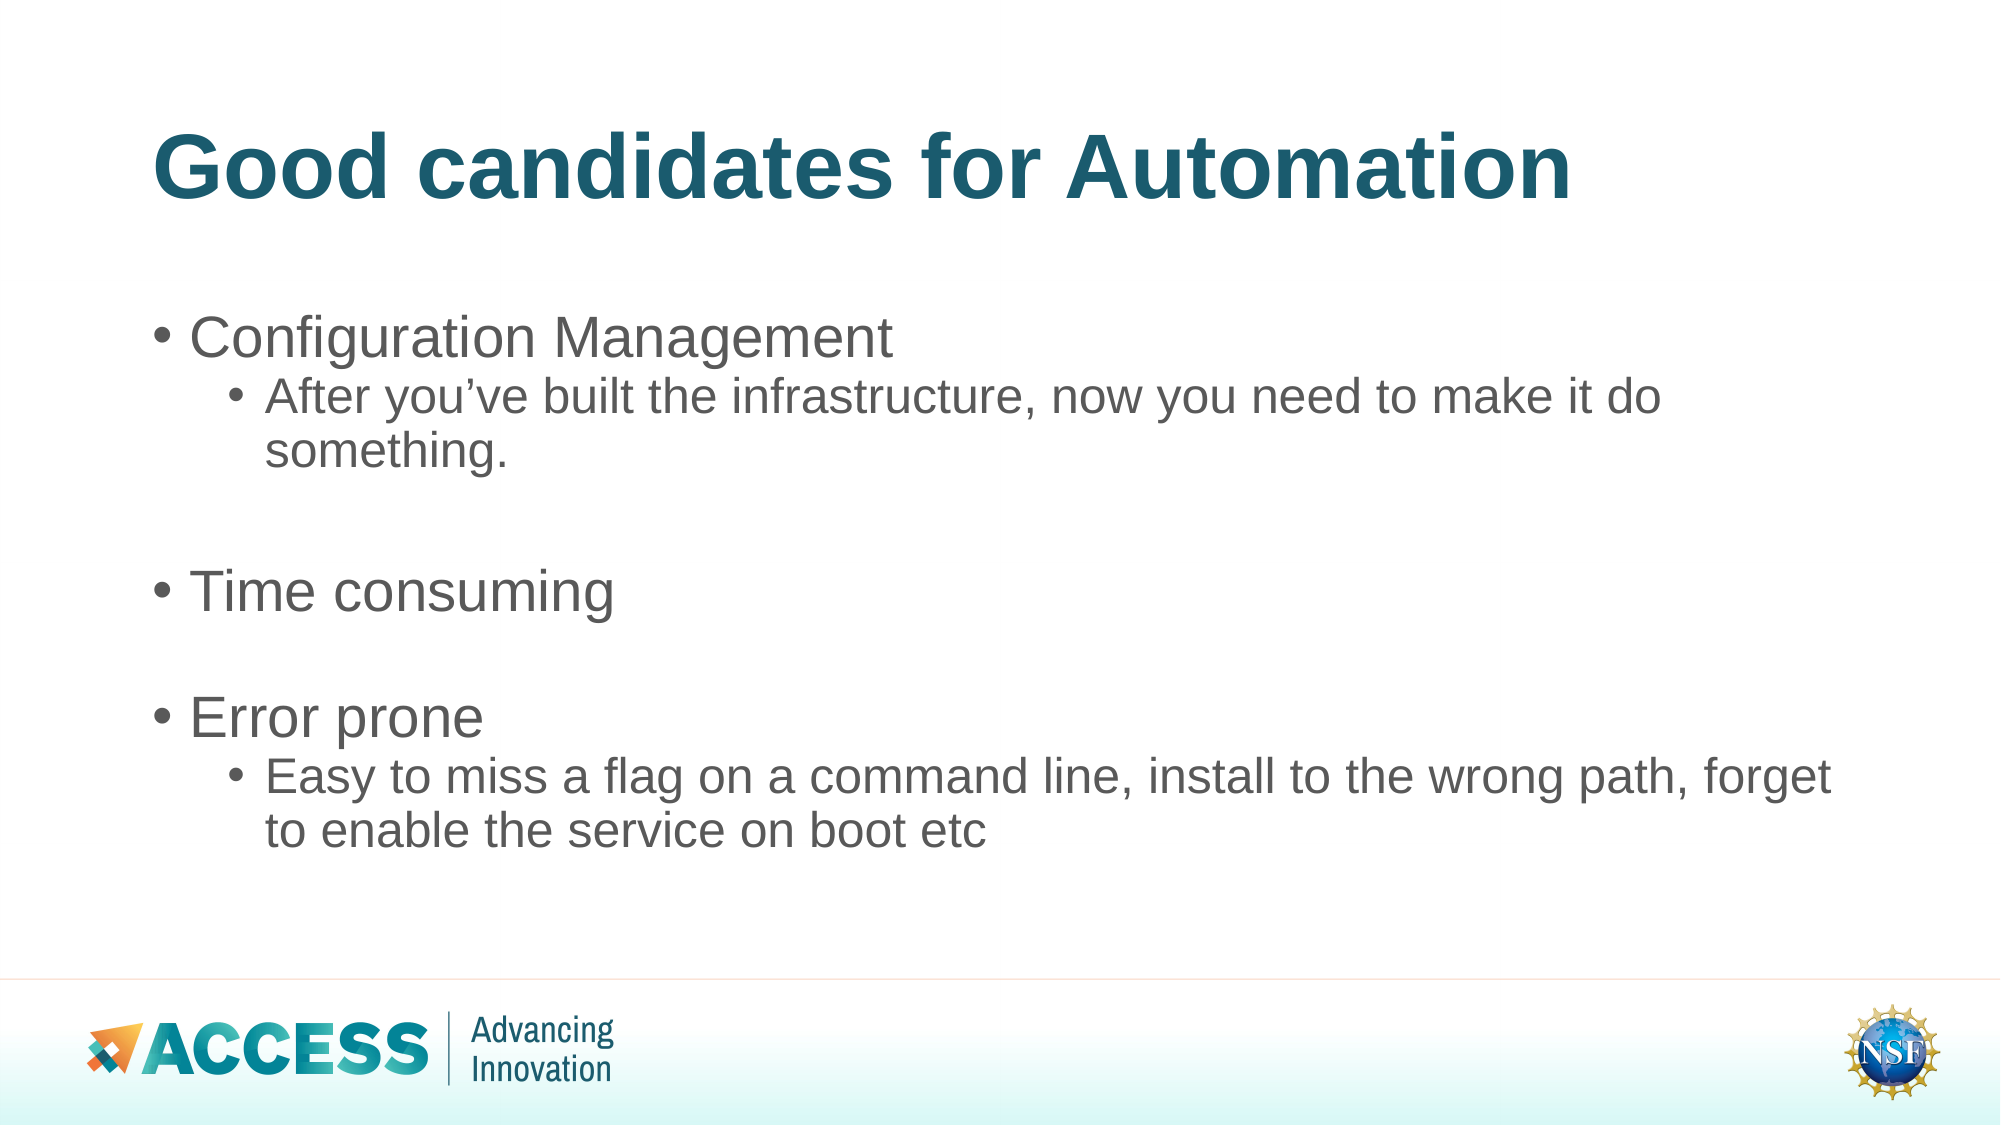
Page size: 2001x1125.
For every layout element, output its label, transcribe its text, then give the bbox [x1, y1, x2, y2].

title Good candidates for Automation [137, 59, 1863, 278]
list Configuration Management After you’ve built the infrastructure, now you need to make it do something. Time consuming Error prone Easy to miss a flag on a command line, install to the wrong path, forget to enable the service on boot etc [137, 299, 1863, 908]
picture [0, 0, 2001, 1125]
